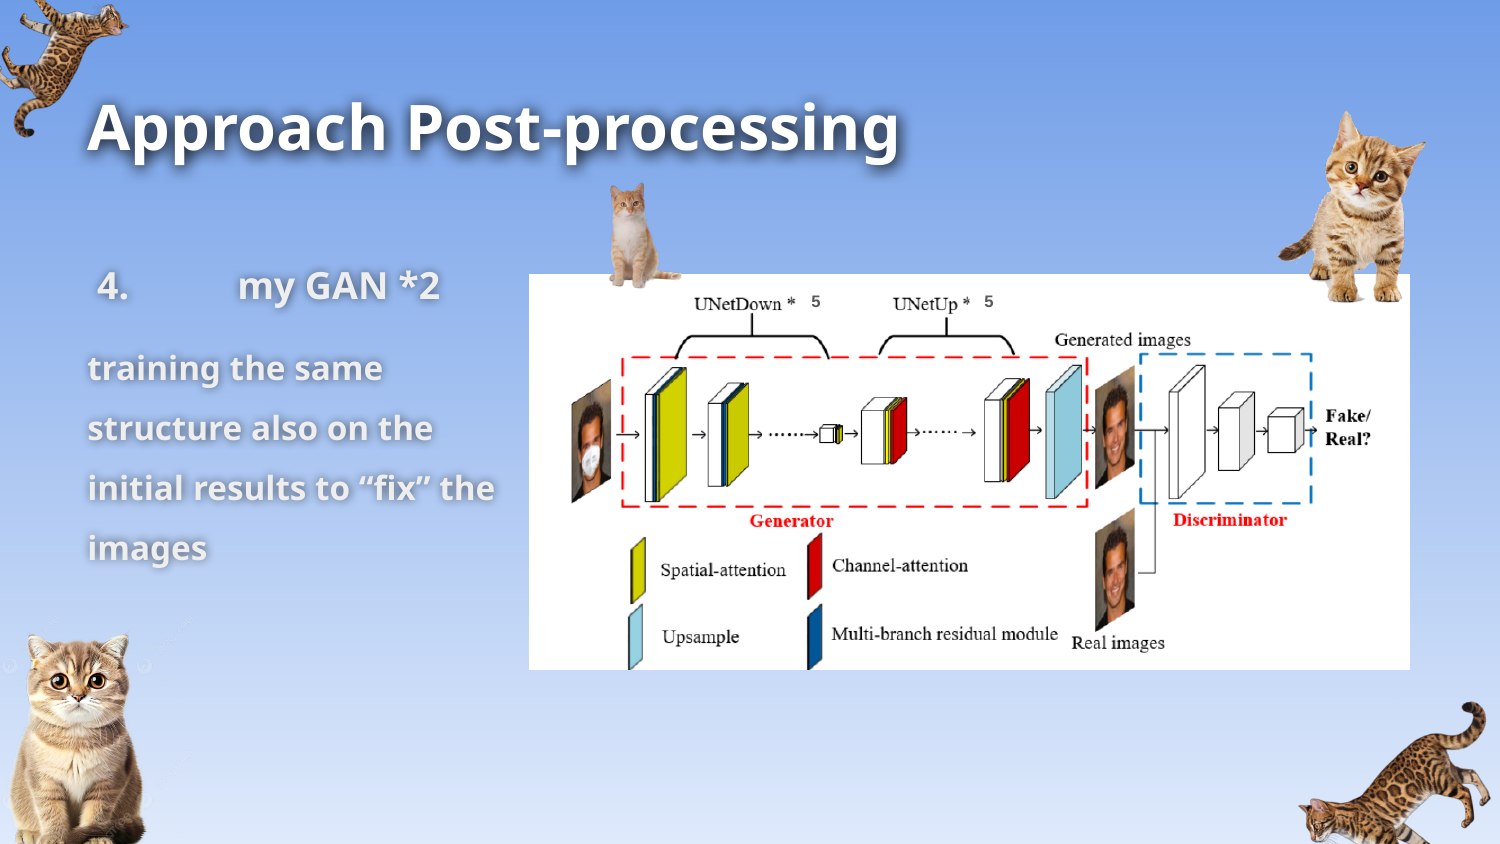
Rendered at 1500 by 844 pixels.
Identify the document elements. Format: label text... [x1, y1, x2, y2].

picture [1269, 646, 1500, 844]
text_box 4. my GAN *2 training the same structure also on the initial results to “fix” the images [72, 224, 530, 620]
picture [1233, 89, 1471, 327]
picture [0, 599, 211, 844]
picture [558, 153, 707, 302]
title Approach Post-processing [74, 72, 1449, 167]
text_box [529, 274, 1410, 671]
picture [0, 0, 150, 166]
